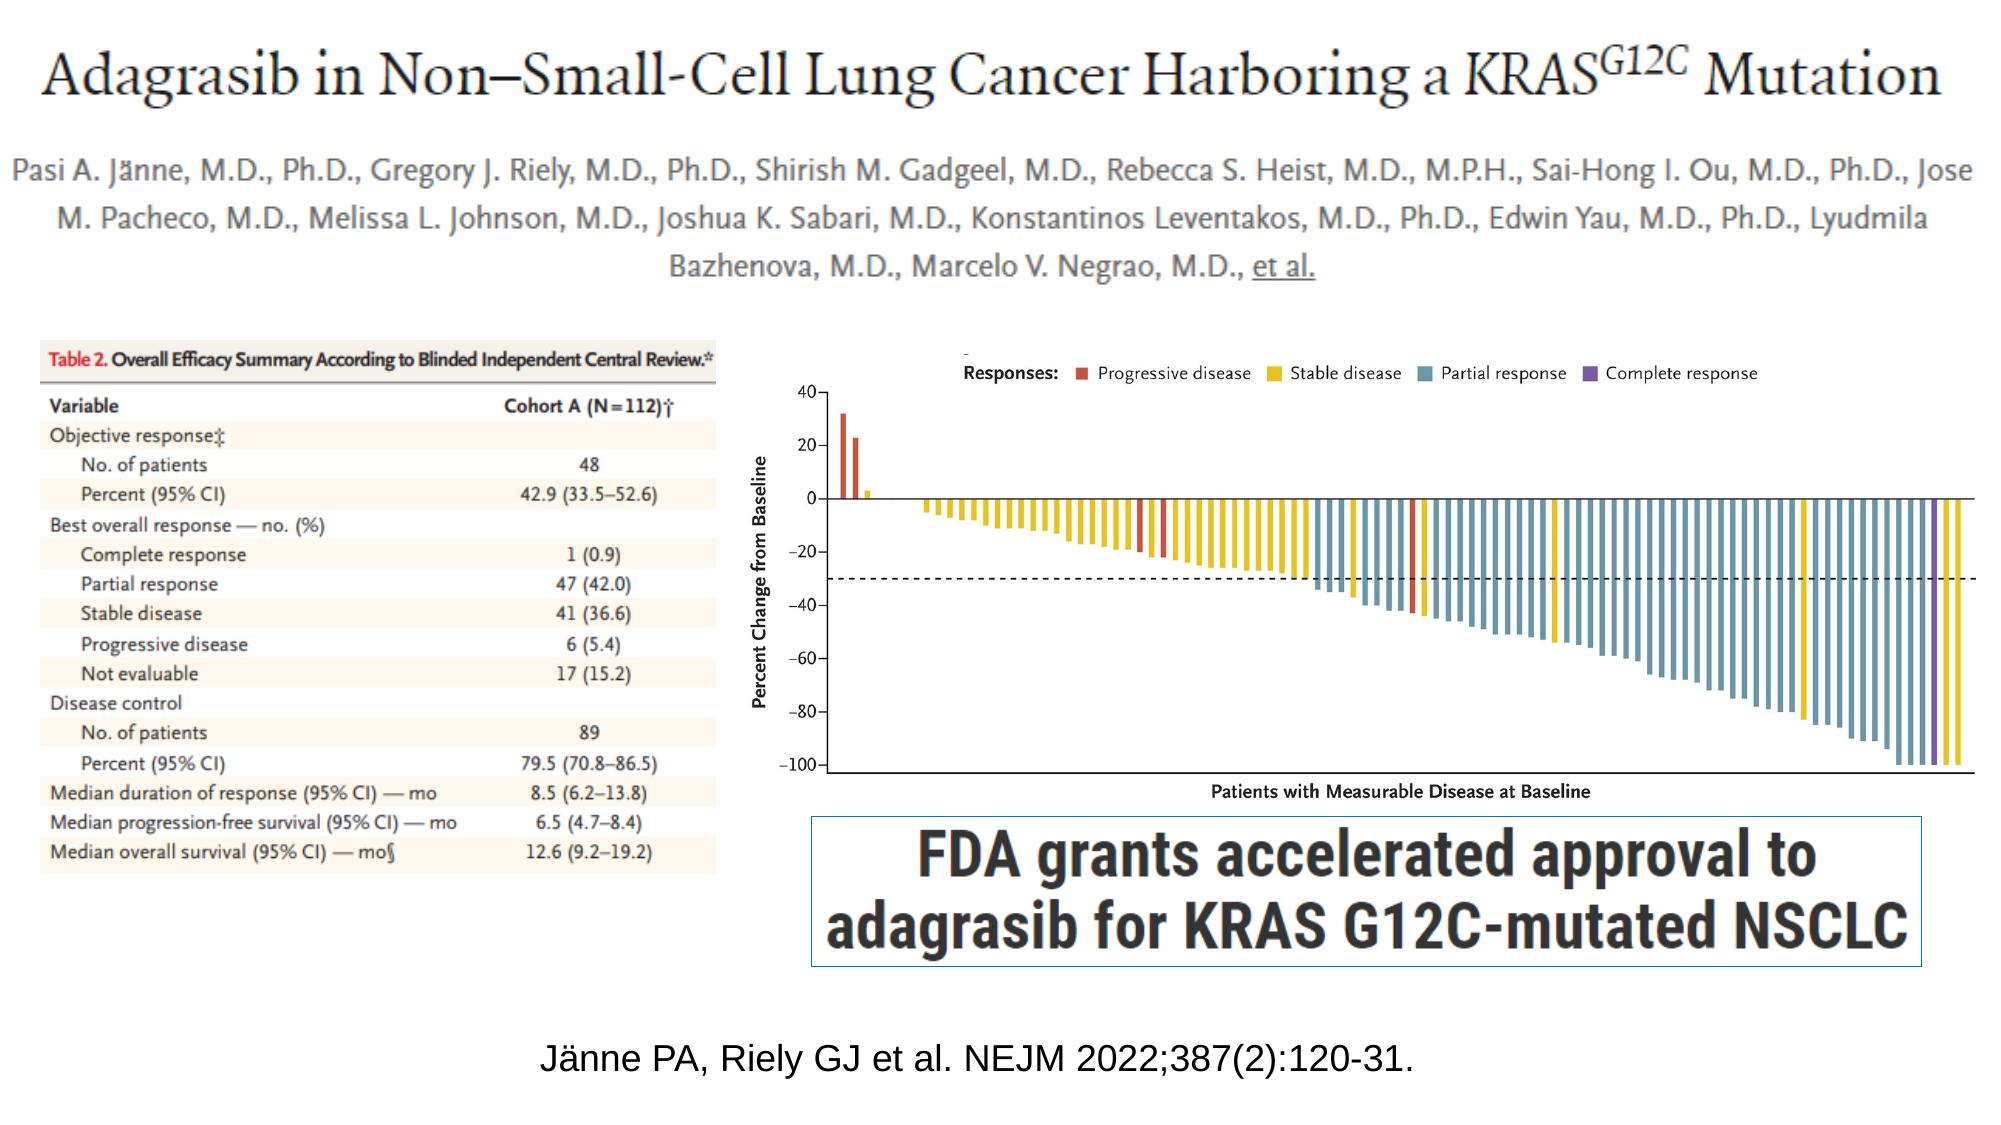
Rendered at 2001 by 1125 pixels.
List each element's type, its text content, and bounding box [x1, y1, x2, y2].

picture [40, 340, 716, 874]
text_box Jänne PA, Riely GJ et al. NEJM 2022;387(2):120-31. [525, 1026, 1888, 1087]
picture [0, 19, 2000, 299]
picture [811, 816, 1922, 967]
picture [735, 354, 1990, 814]
